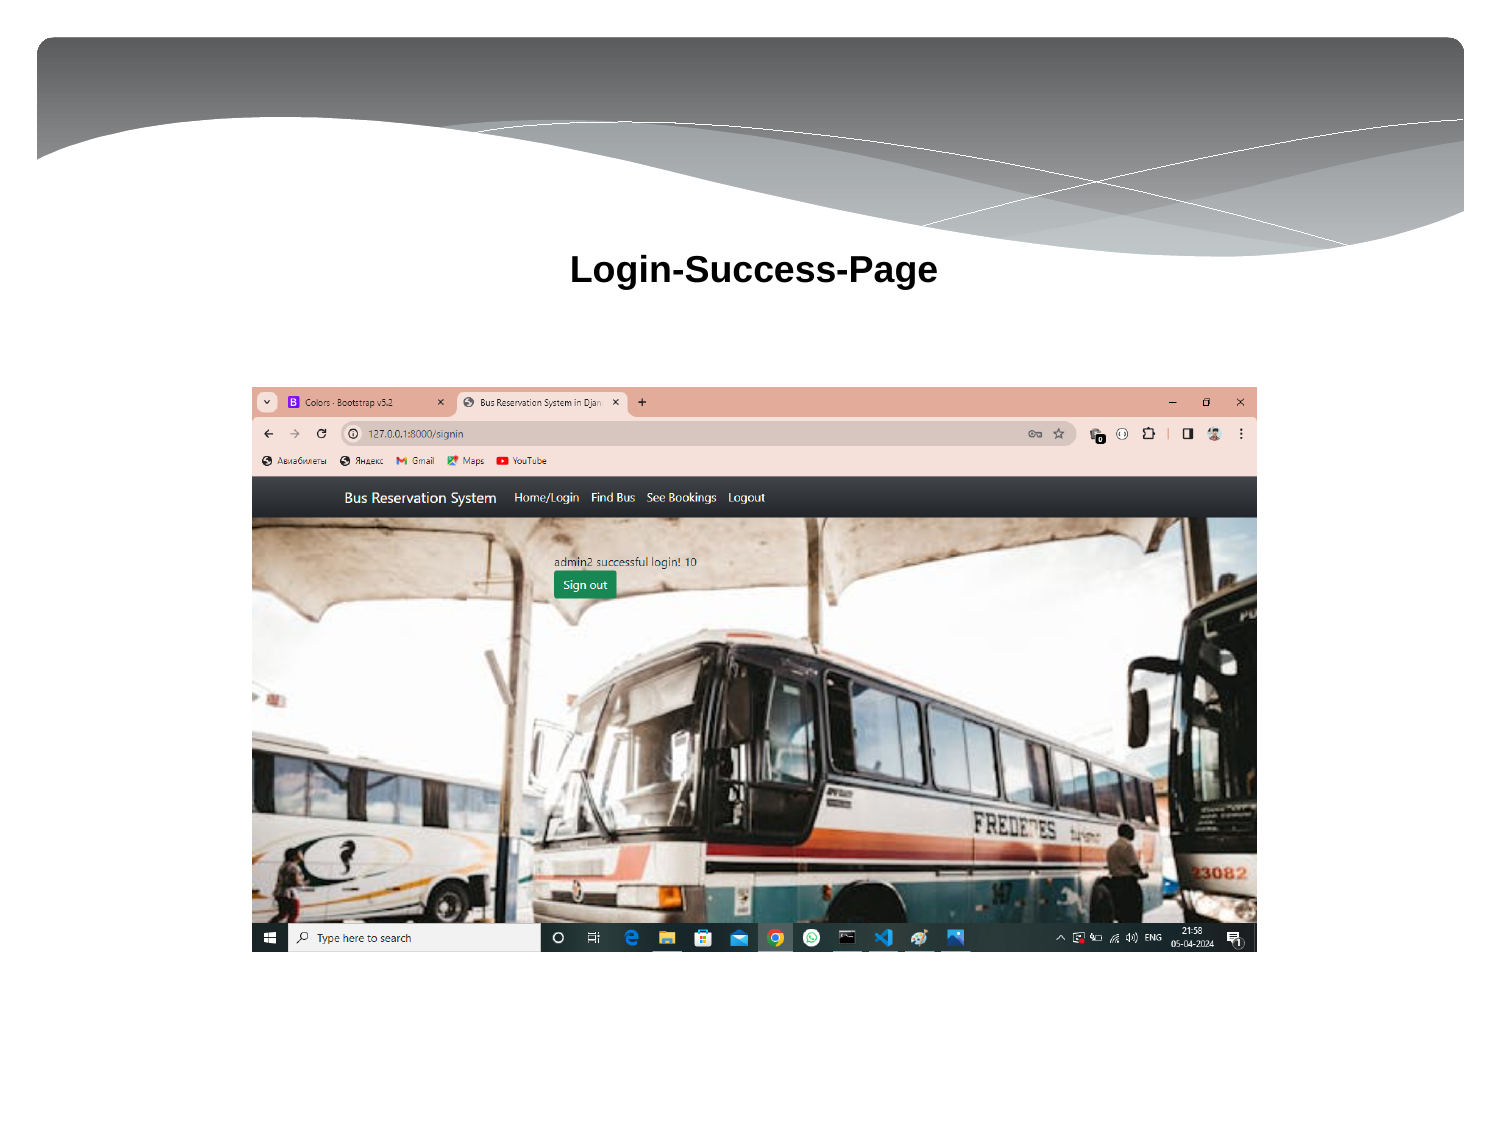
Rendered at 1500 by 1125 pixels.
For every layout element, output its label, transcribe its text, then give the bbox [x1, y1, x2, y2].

picture [251, 387, 1257, 953]
text_box Login-Success-Page [555, 237, 954, 298]
